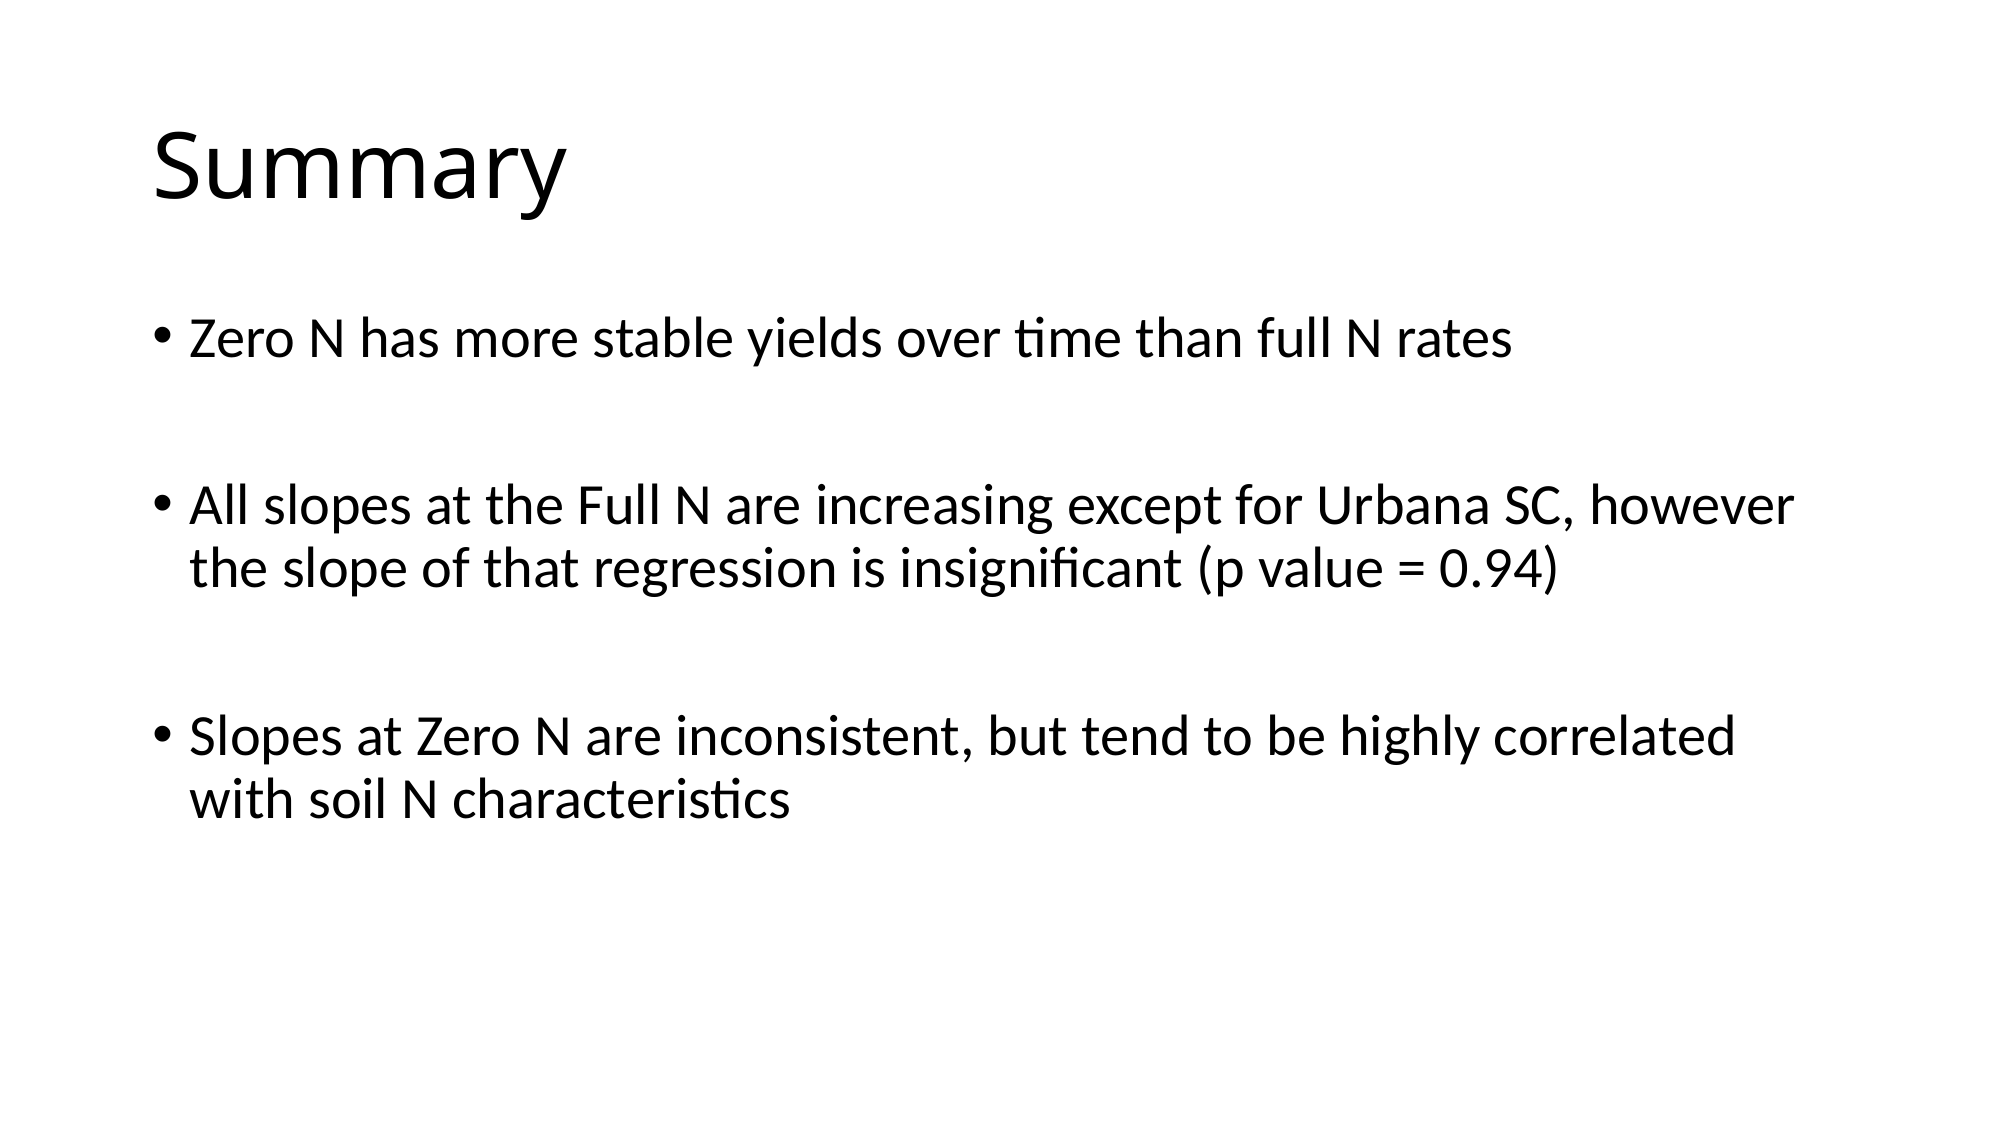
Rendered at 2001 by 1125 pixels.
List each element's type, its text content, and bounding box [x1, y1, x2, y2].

list Zero N has more stable yields over time than full N rates All slopes at the Full N are increasing except for Urbana SC, however the slope of that regression is insignificant (p value = 0.94) Slopes at Zero N are inconsistent, but tend to be highly correlated with soil N characteristics [137, 299, 1863, 1014]
title Summary [137, 59, 1863, 278]
